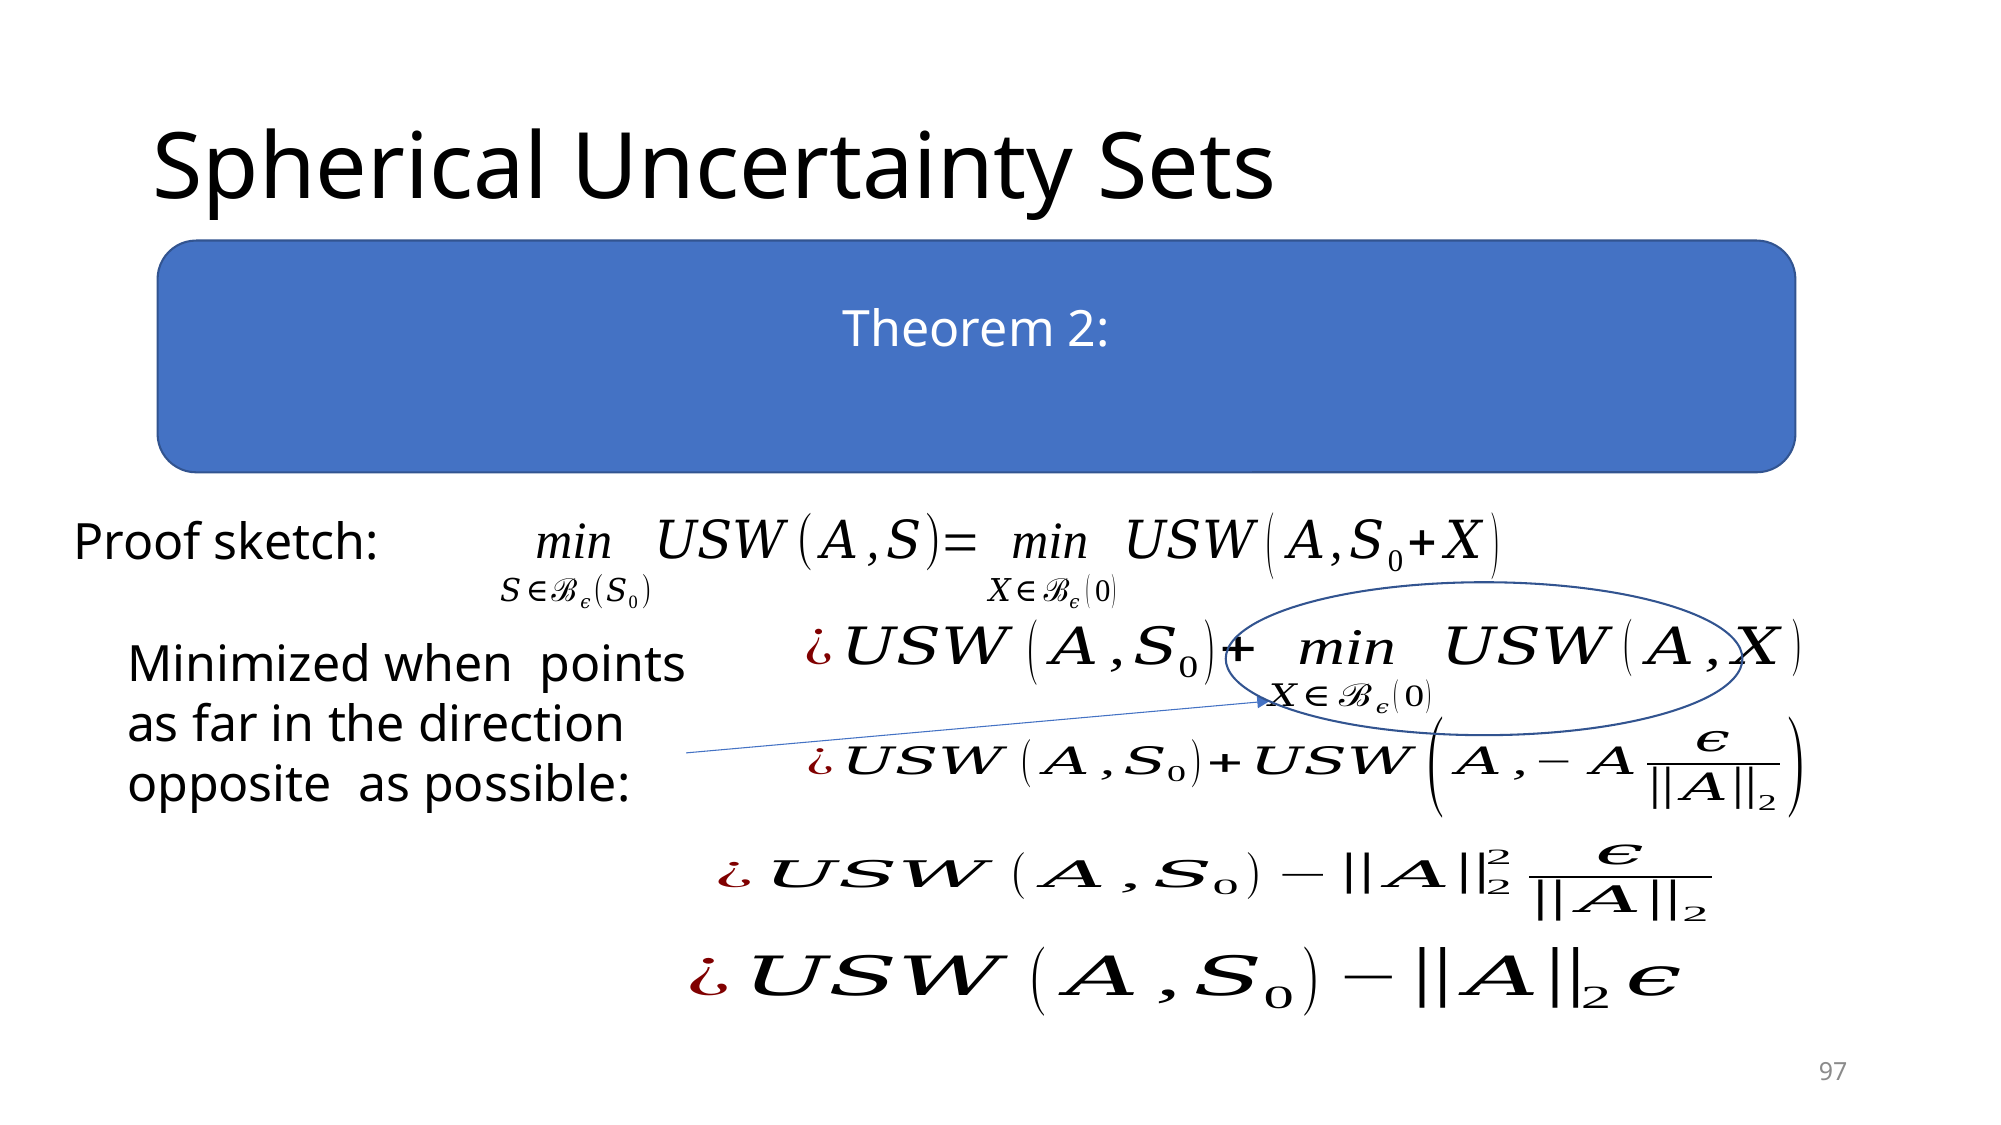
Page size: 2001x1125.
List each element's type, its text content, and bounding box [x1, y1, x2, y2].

text_box Proof sketch: [13, 501, 439, 577]
slide_number 97 [1412, 1042, 1863, 1103]
title Spherical Uncertainty Sets [137, 59, 1863, 278]
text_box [686, 700, 1270, 753]
text_box [1224, 581, 1744, 737]
